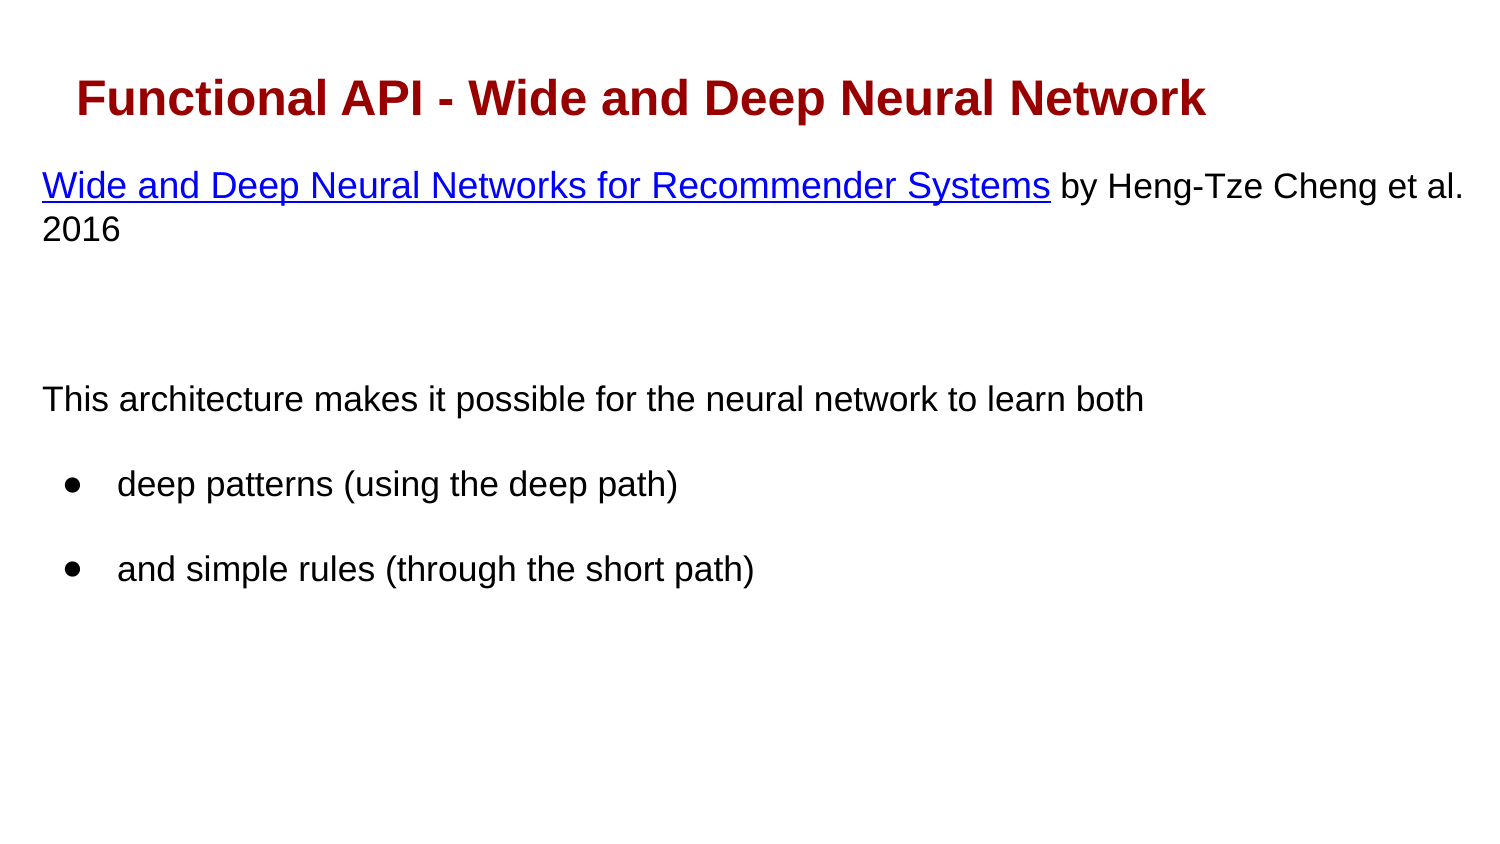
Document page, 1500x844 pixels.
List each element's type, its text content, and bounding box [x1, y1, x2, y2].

text_box Wide and Deep Neural Networks for Recommender Systems by Heng-Tze Cheng et al. 2016 This architecture makes it possible for the neural network to learn both deep patterns (using the deep path) and simple rules (through the short path) [27, 146, 1486, 819]
text_box Functional API - Wide and Deep Neural Network [61, 50, 1361, 146]
